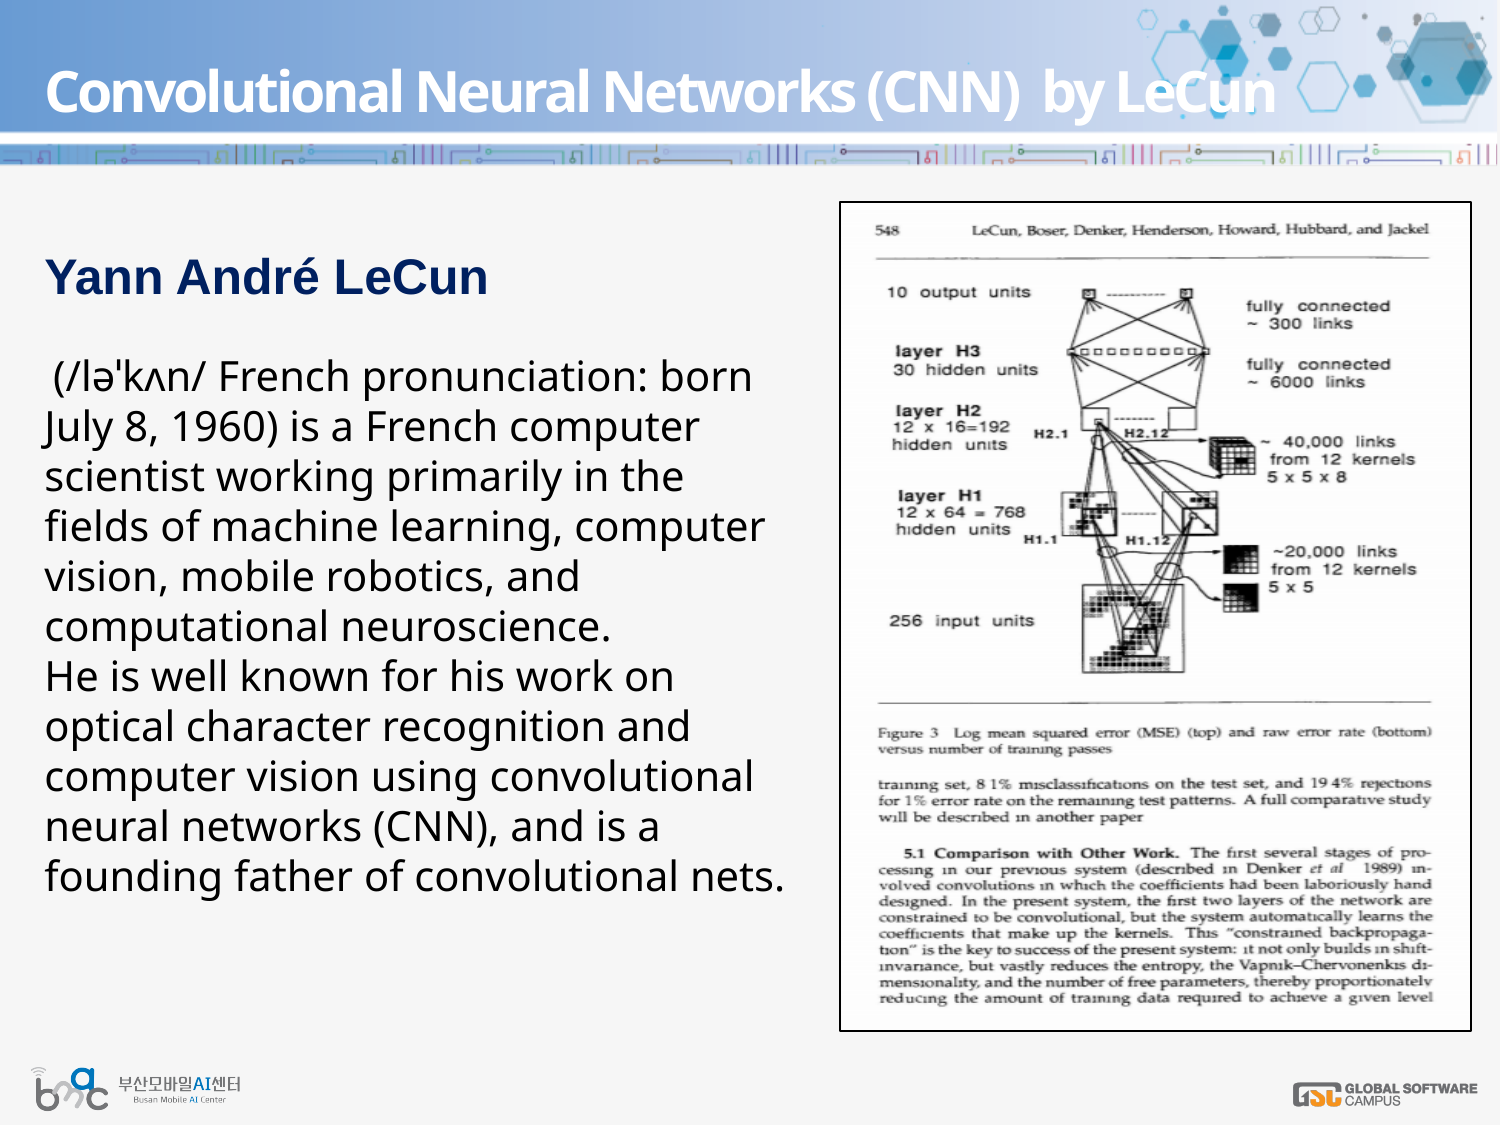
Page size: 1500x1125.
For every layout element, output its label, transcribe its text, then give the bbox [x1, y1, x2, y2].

picture [0, 0, 1498, 1057]
text_box Yann André LeCun (/ləˈkʌn/ French pronunciation: ​born July 8, 1960) is a French computer scientist working primarily in the fields of machine learning, computer vision, mobile robotics, and computational neuroscience. He is well known for his work on optical character recognition and computer vision using convolutional neural networks (CNN), and is a founding father of convolutional nets. [29, 237, 806, 908]
picture [1283, 1072, 1487, 1116]
title Convolutional Neural Networks (CNN) by LeCun [29, 48, 1471, 132]
picture [27, 1059, 245, 1114]
